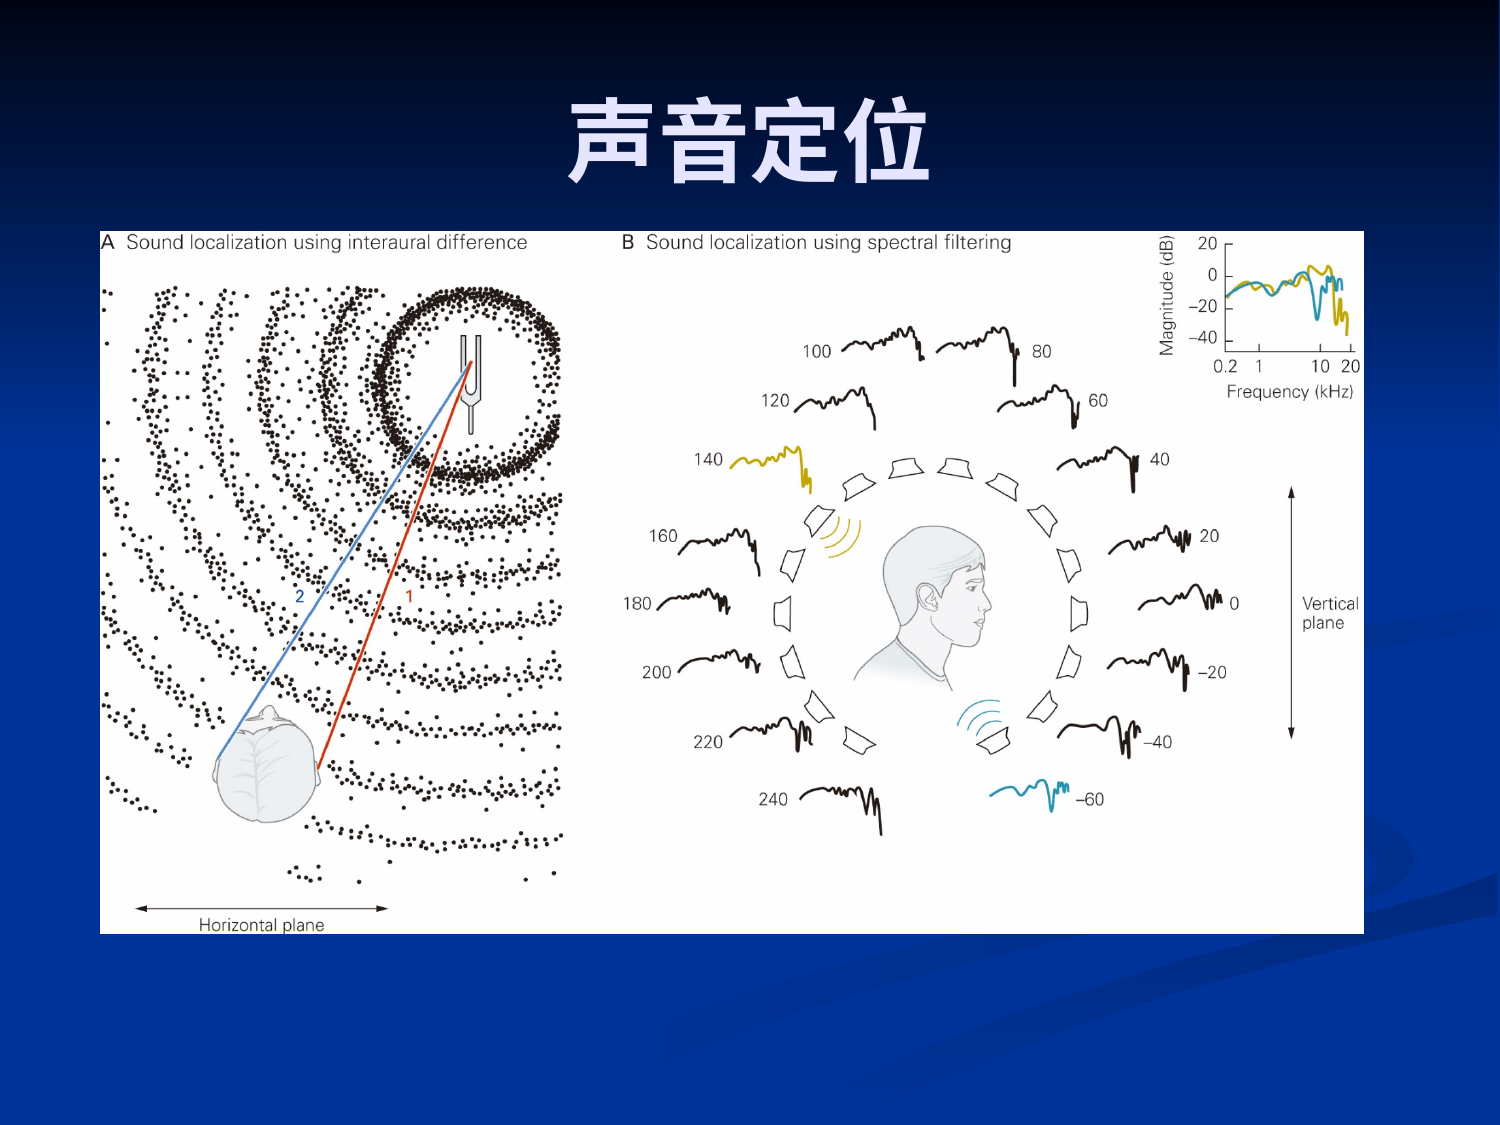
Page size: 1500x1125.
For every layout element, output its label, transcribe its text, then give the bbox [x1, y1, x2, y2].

picture [100, 231, 1364, 934]
title 声音定位 [75, 45, 1425, 233]
